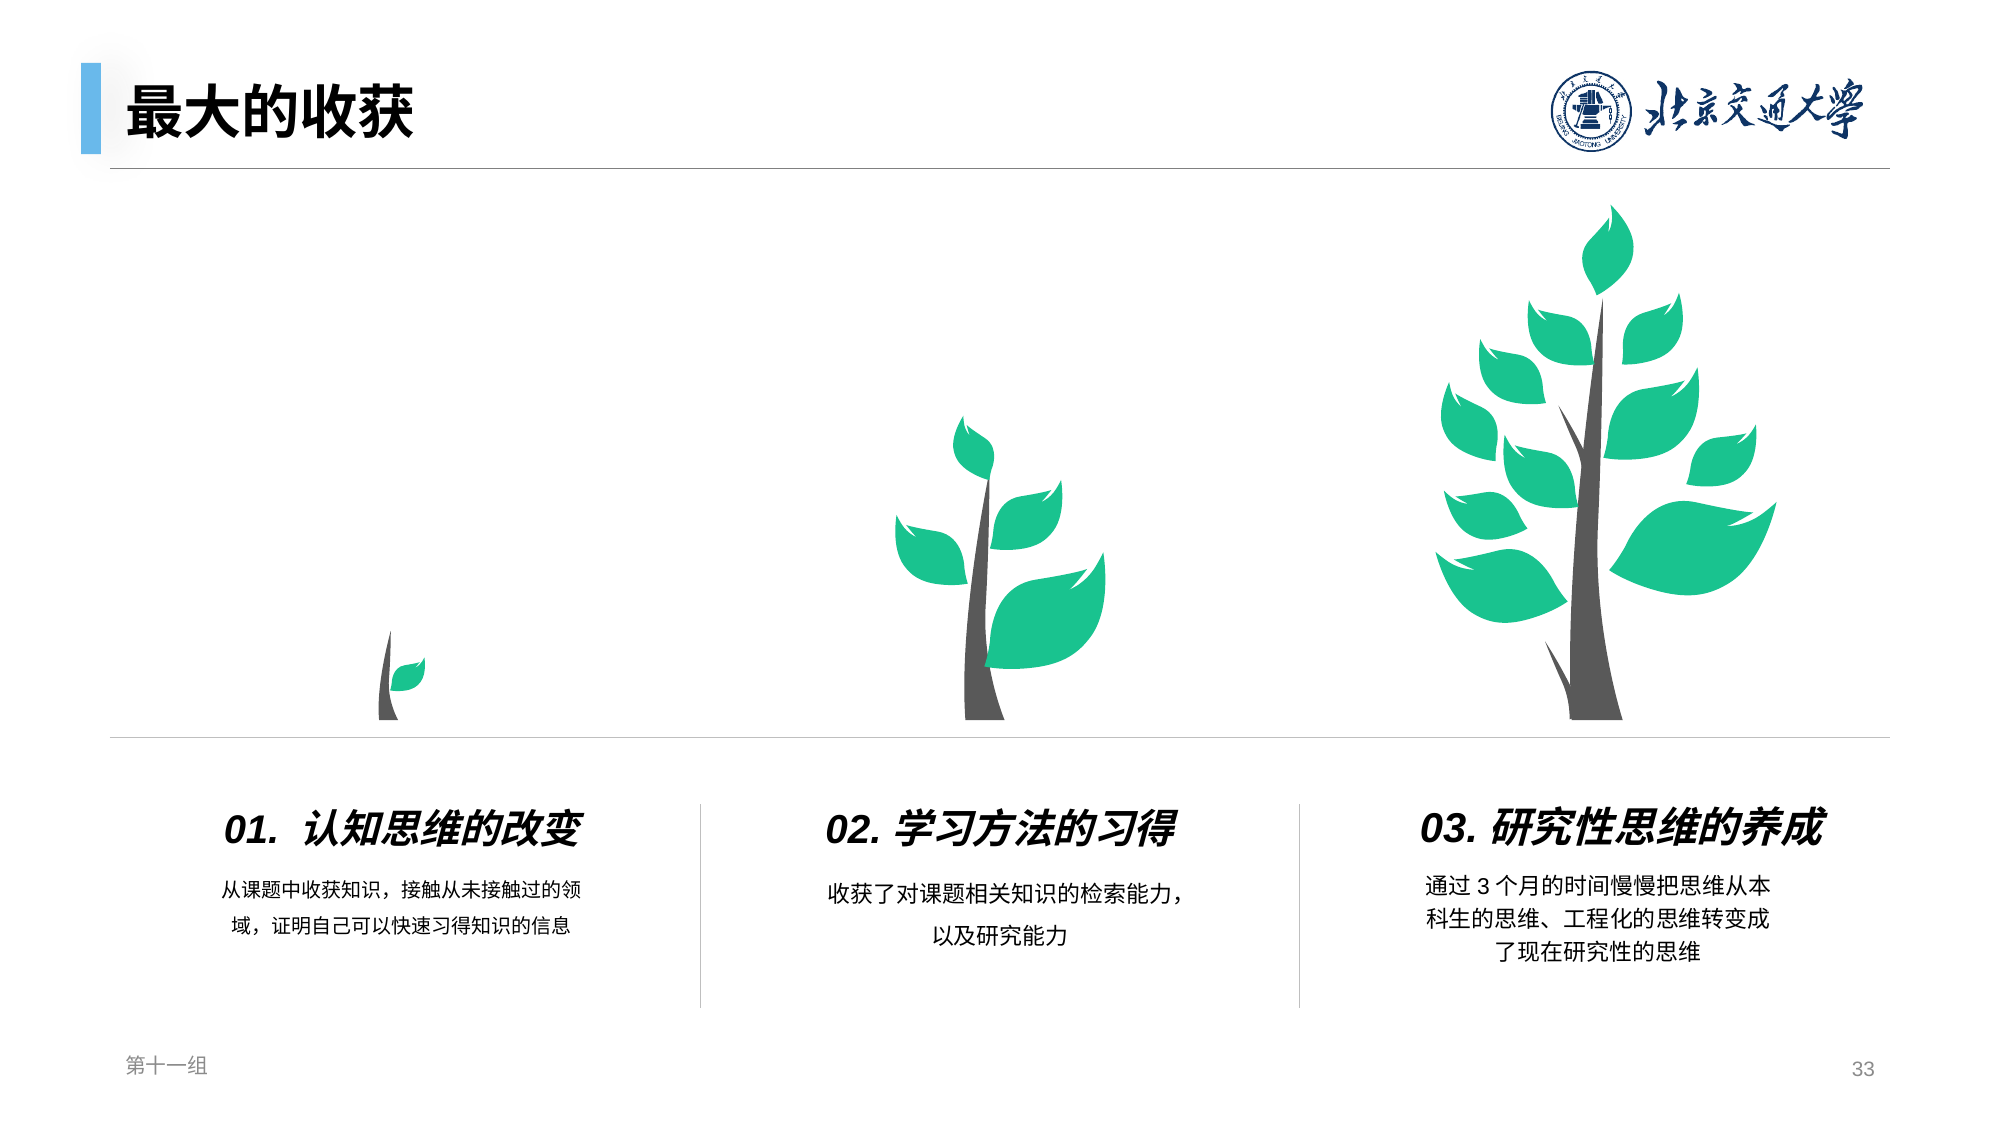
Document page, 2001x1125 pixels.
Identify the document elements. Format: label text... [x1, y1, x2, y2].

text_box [109, 215, 1890, 1008]
title 最大的收获 [109, 0, 1890, 154]
picture [1529, 154, 1890, 184]
slide_number 33 [1412, 1050, 1890, 1085]
footer 第十一组 [109, 1050, 790, 1085]
